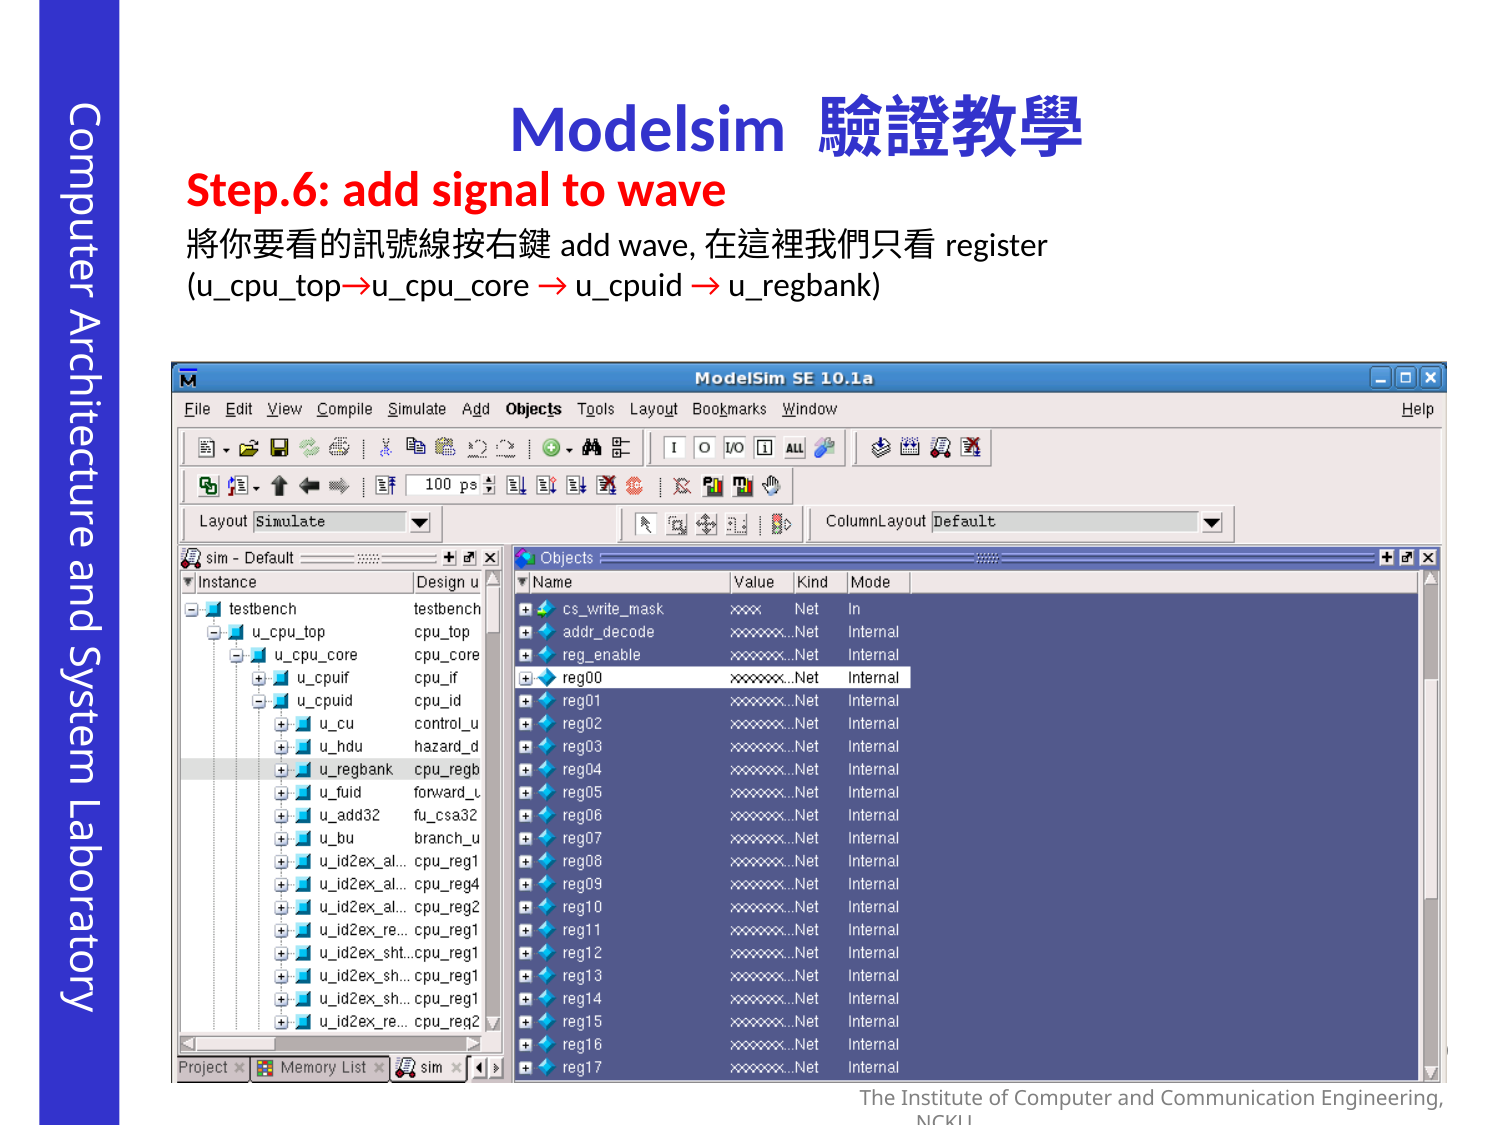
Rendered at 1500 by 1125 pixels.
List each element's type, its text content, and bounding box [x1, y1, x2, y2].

list Step.6: add signal to wave 將你要看的訊號線按右鍵add wave,在這裡我們只看register (u_cpu_top→u_cpu_core → u_cpuid → u_regbank) [170, 219, 1388, 361]
slide_number 50 [1151, 1024, 1465, 1101]
title Modelsim 驗證教學 [135, 30, 1460, 219]
picture [170, 361, 1448, 1083]
